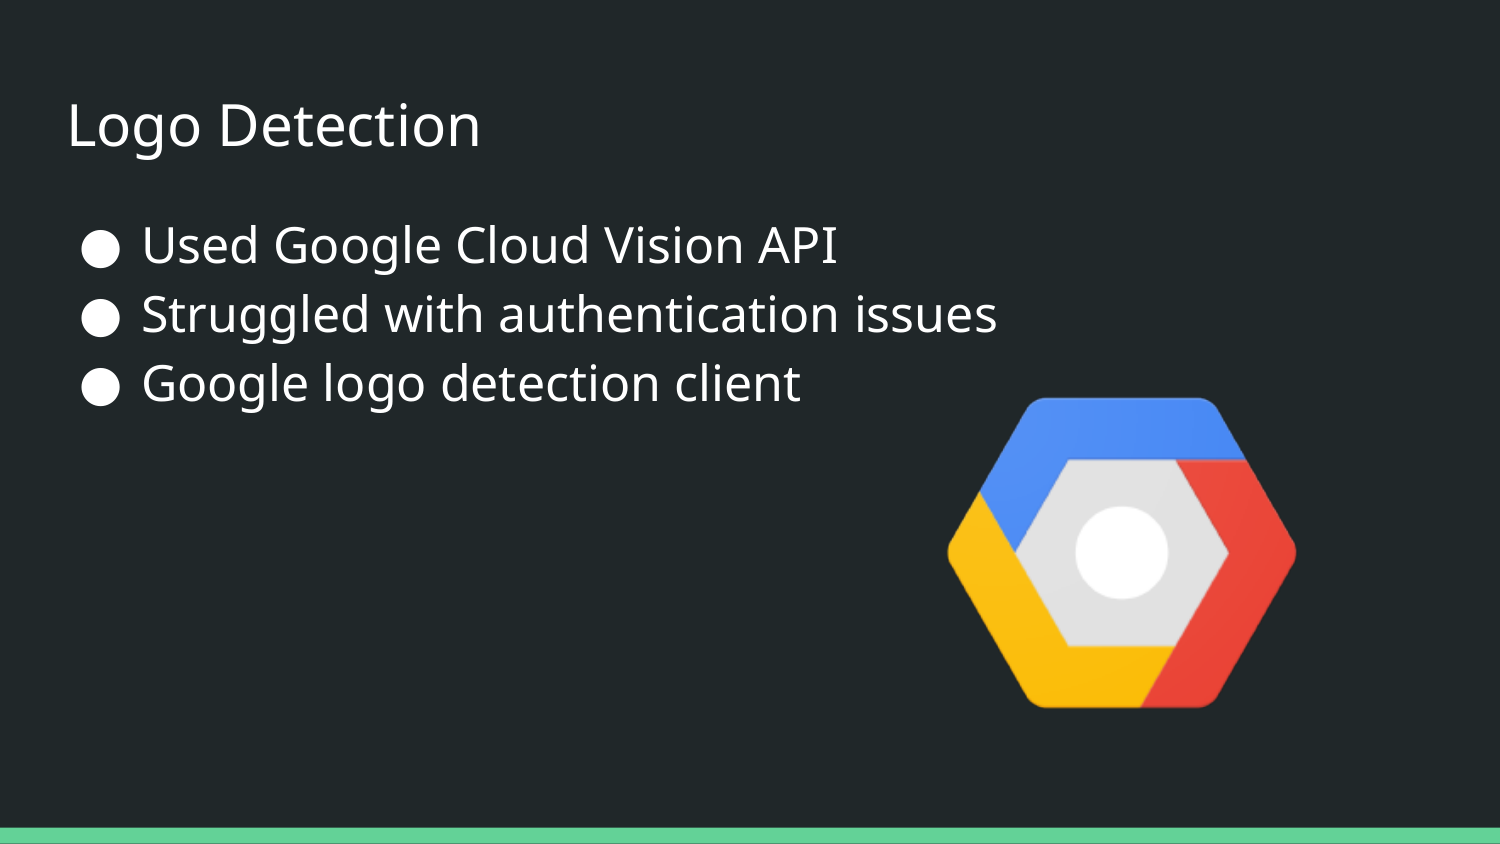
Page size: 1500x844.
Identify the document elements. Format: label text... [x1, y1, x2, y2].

picture [884, 315, 1360, 791]
list Used Google Cloud Vision API Struggled with authentication issues Google logo detection client [51, 189, 1449, 750]
title Logo Detection [51, 72, 1449, 167]
